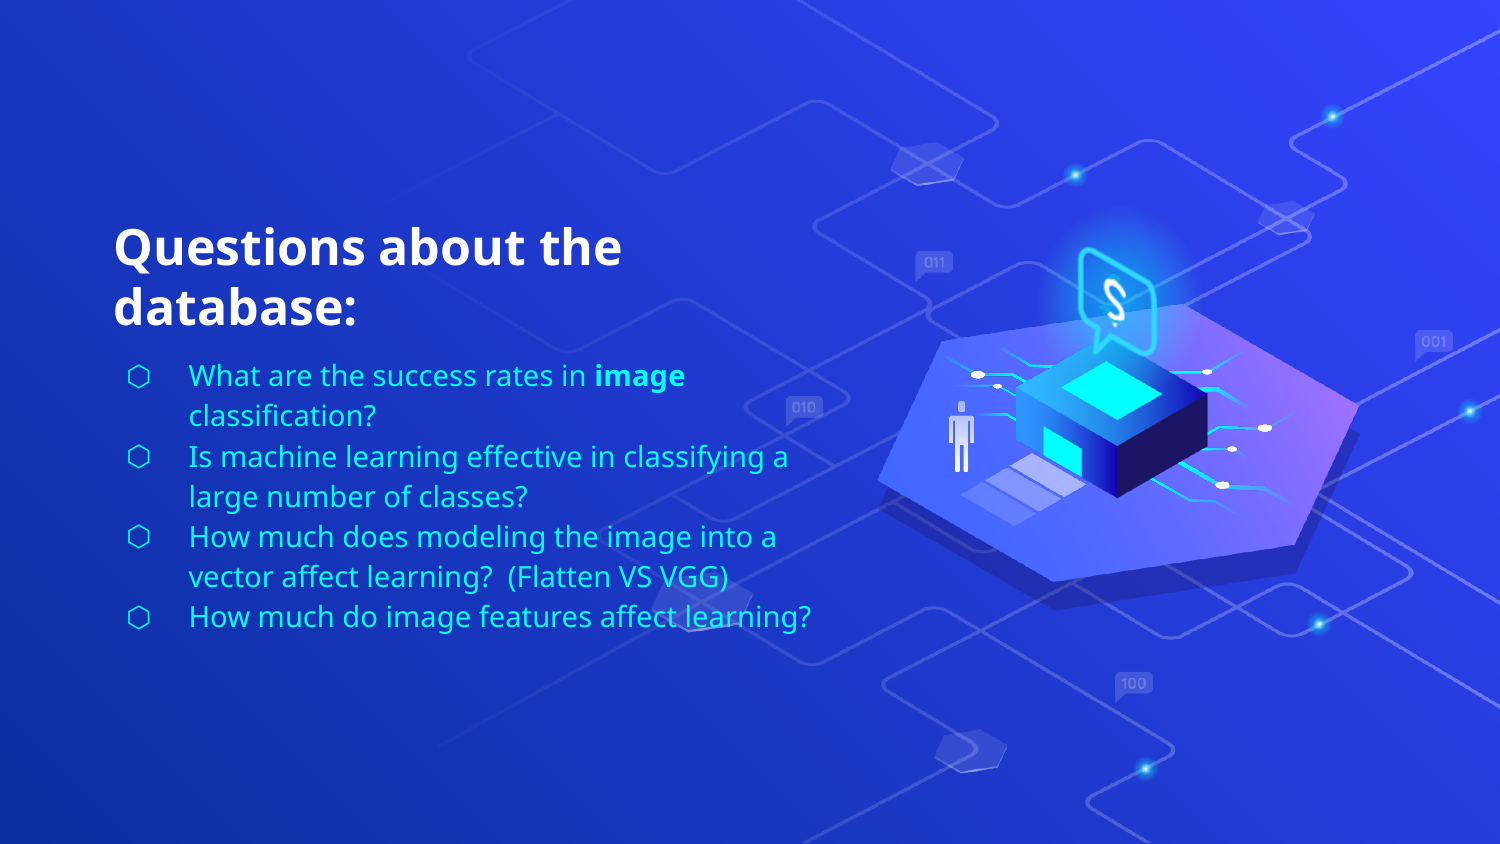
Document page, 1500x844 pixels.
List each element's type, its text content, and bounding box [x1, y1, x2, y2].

text_box What are the success rates in image classification? Is machine learning effective in classifying a large number of classes? How much does modeling the image into a vector affect learning? (Flatten VS VGG) How much do image features affect learning? [113, 352, 852, 665]
picture [0, 0, 1500, 844]
title Questions about the database: [113, 145, 813, 336]
